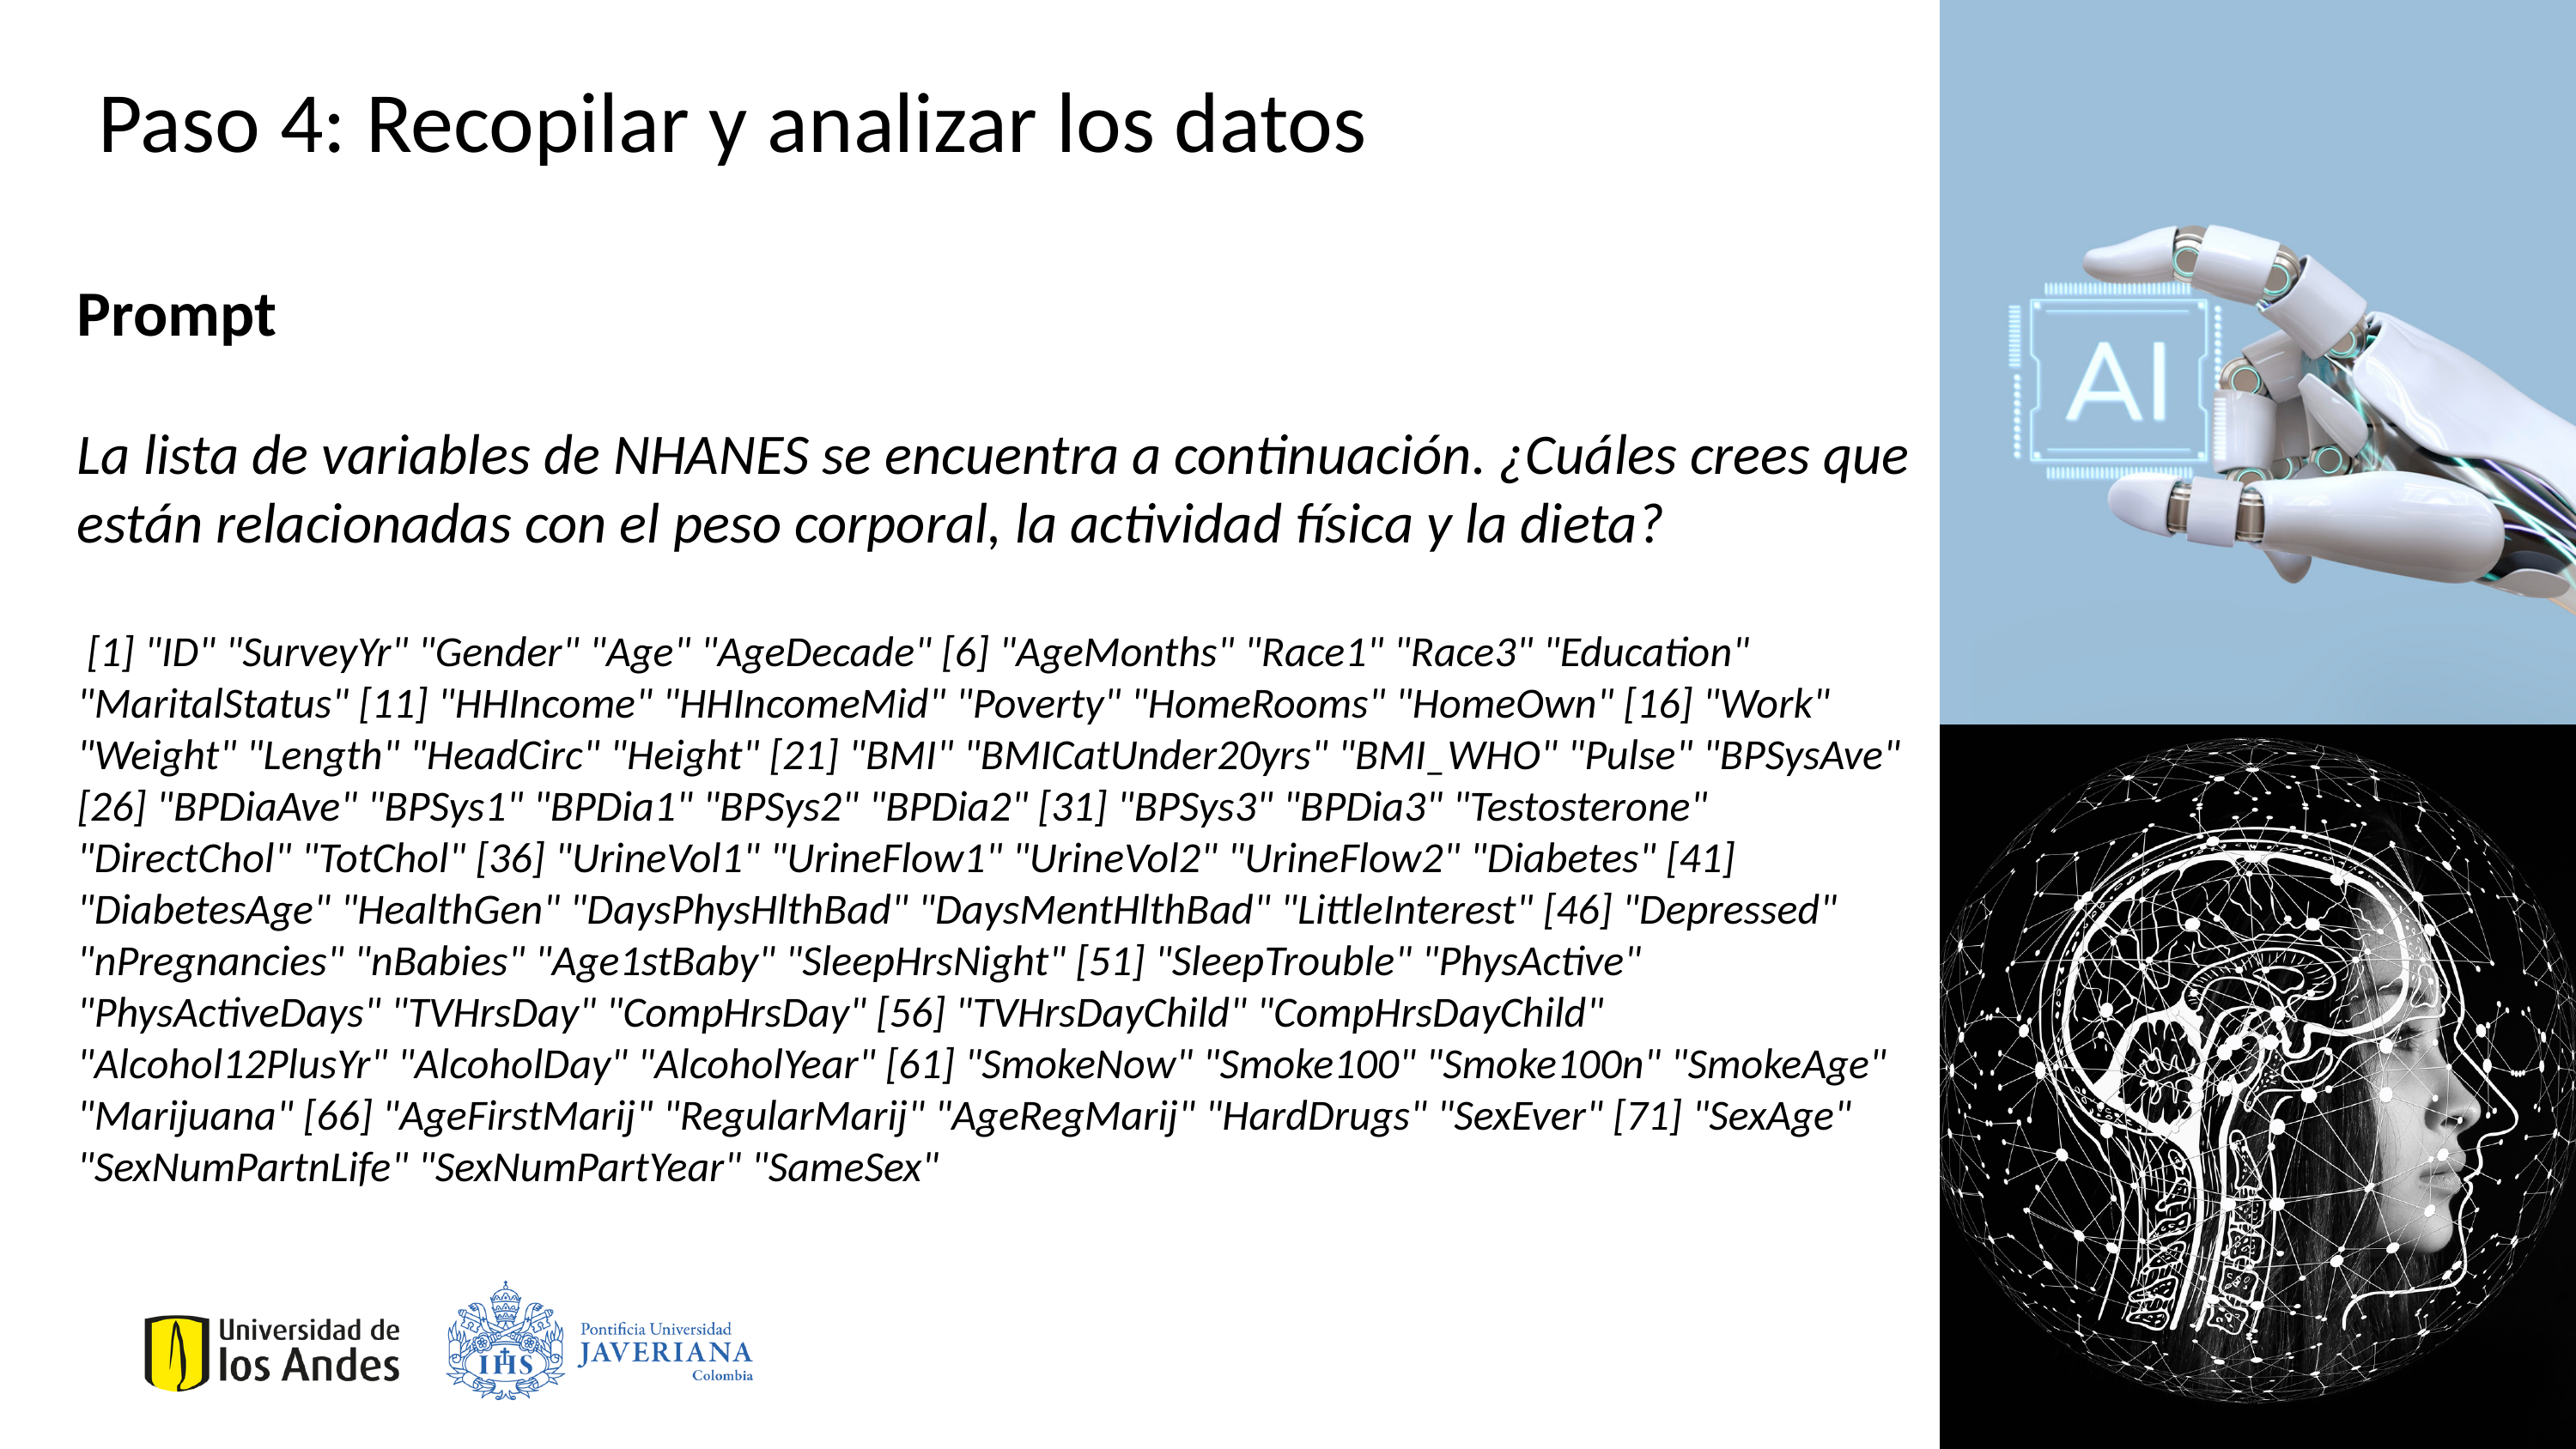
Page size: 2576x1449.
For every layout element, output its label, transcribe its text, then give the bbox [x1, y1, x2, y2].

text_box [1940, 0, 2576, 724]
text_box [64, 39, 1803, 200]
text_box [1940, 724, 2576, 1449]
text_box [144, 1257, 776, 1423]
text_box Paso 4: Recopilar y analizar los datos [85, 60, 1825, 221]
text_box Prompt La lista de variables de NHANES se encuentra a continuación. ¿Cuáles crees que están relacionadas con el peso corporal, la actividad física y la dieta? [1] "ID" "SurveyYr" "Gender" "Age" "AgeDecade" [6] "AgeMonths" "Race1" "Race3" "Education" "MaritalStatus" [11] "HHIncome" "HHIncomeMid" "Poverty" "HomeRooms" "HomeOwn" [16] "Work" "Weight" "Length" "HeadCirc" "Height" [21] "BMI" "BMICatUnder20yrs" "BMI_WHO" "Pulse" "BPSysAve" [26] "BPDiaAve" "BPSys1" "BPDia1" "BPSys2" "BPDia2" [31] "BPSys3" "BPDia3" "Testosterone" "DirectChol" "TotChol" [36] "UrineVol1" "UrineFlow1" "UrineVol2" "UrineFlow2" "Diabetes" [41] "DiabetesAge" "HealthGen" "DaysPhysHlthBad" "DaysMentHlthBad" "LittleInterest" [46] "Depressed" "nPregnancies" "nBabies" "Age1stBaby" "SleepHrsNight" [51] "SleepTrouble" "PhysActive" "PhysActiveDays" "TVHrsDay" "CompHrsDay" [56] "TVHrsDayChild" "CompHrsDayChild" "Alcohol12PlusYr" "AlcoholDay" "AlcoholYear" [61] "SmokeNow" "Smoke100" "Smoke100n" "SmokeAge" "Marijuana" [66] "AgeFirstMarij" "RegularMarij" "AgeRegMarij" "HardDrugs" "SexEver" [71] "SexAge" "SexNumPartnLife" "SexNumPartYear" "SameSex" [64, 264, 1932, 1197]
